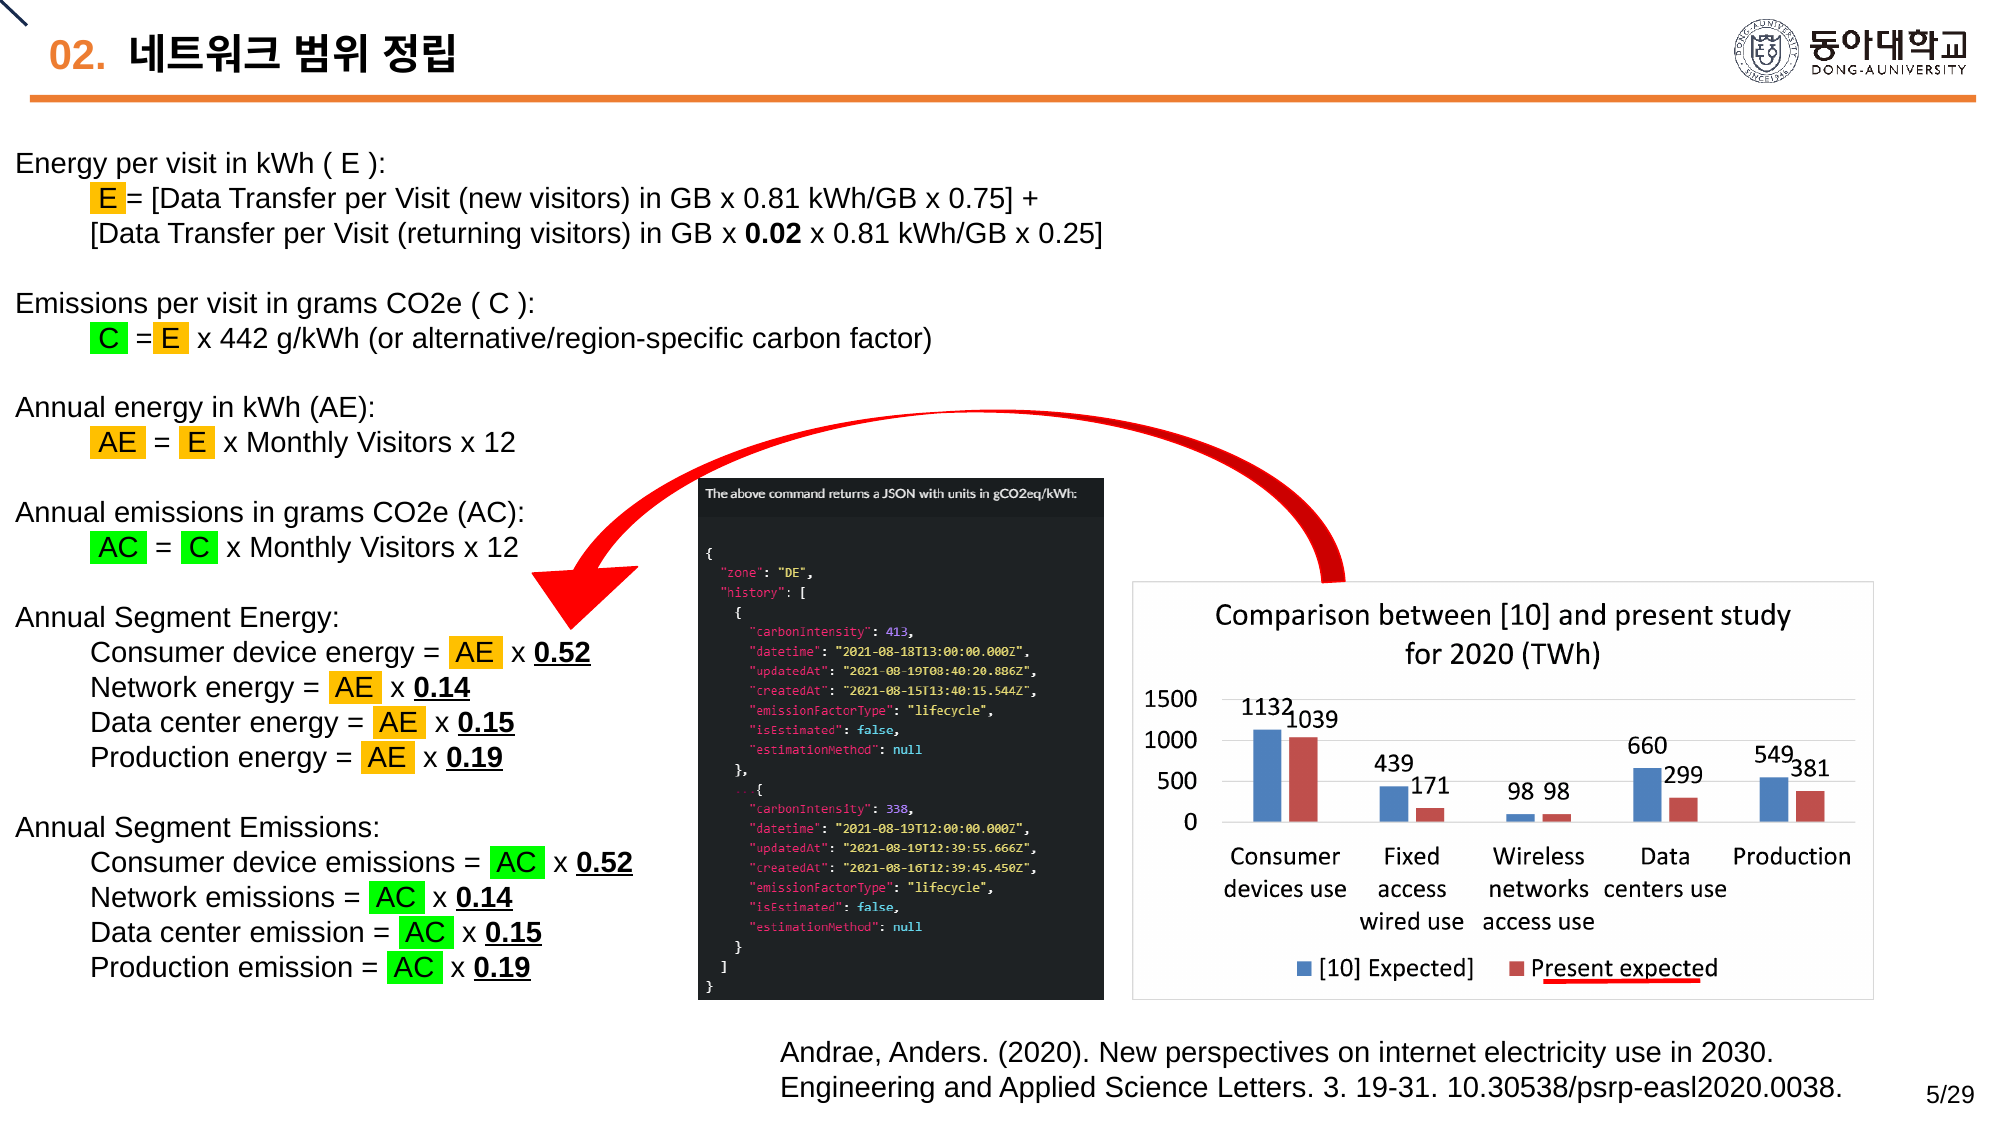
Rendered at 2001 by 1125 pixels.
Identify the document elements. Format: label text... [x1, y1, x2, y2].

text_box Andrae, Anders. (2020). New perspectives on internet electricity use in 2030. Engineering and Applied Science Letters. 3. 19-31. 10.30538/psrp-easl2020.0038. [765, 1018, 1863, 1119]
picture [1726, 9, 1977, 98]
text_box [532, 410, 1345, 629]
picture [698, 478, 1104, 1000]
picture [1132, 581, 1875, 1000]
text_box Energy per visit in kWh ( E ): E = [Data Transfer per Visit (new visitors) in GB x 0.81 kWh/GB x 0.75] + [Data Transfer per Visit (returning visitors) in GB x 0.02 x 0.81 kWh/GB x 0.25] Emissions per visit in grams CO2e ( C ): C = E x 442 g/kWh (or alternative/region-specific carbon factor) Annual energy in kWh (AE): AE = E x Monthly Visitors x 12 Annual emissions in grams CO2e (AC): AC = C x Monthly Visitors x 12 Annual Segment Energy: Consumer device energy = AE x 0.52 Network energy = AE x 0.14 Data center energy = AE x 0.15 Production energy = AE x 0.19 Annual Segment Emissions: Consumer device emissions = AC x 0.52 Network emissions = AC x 0.14 Data center emission = AC x 0.15 Production emission = AC x 0.19 [0, 129, 1657, 999]
title 02. 네트워크 범위 정립 [33, 17, 1727, 95]
